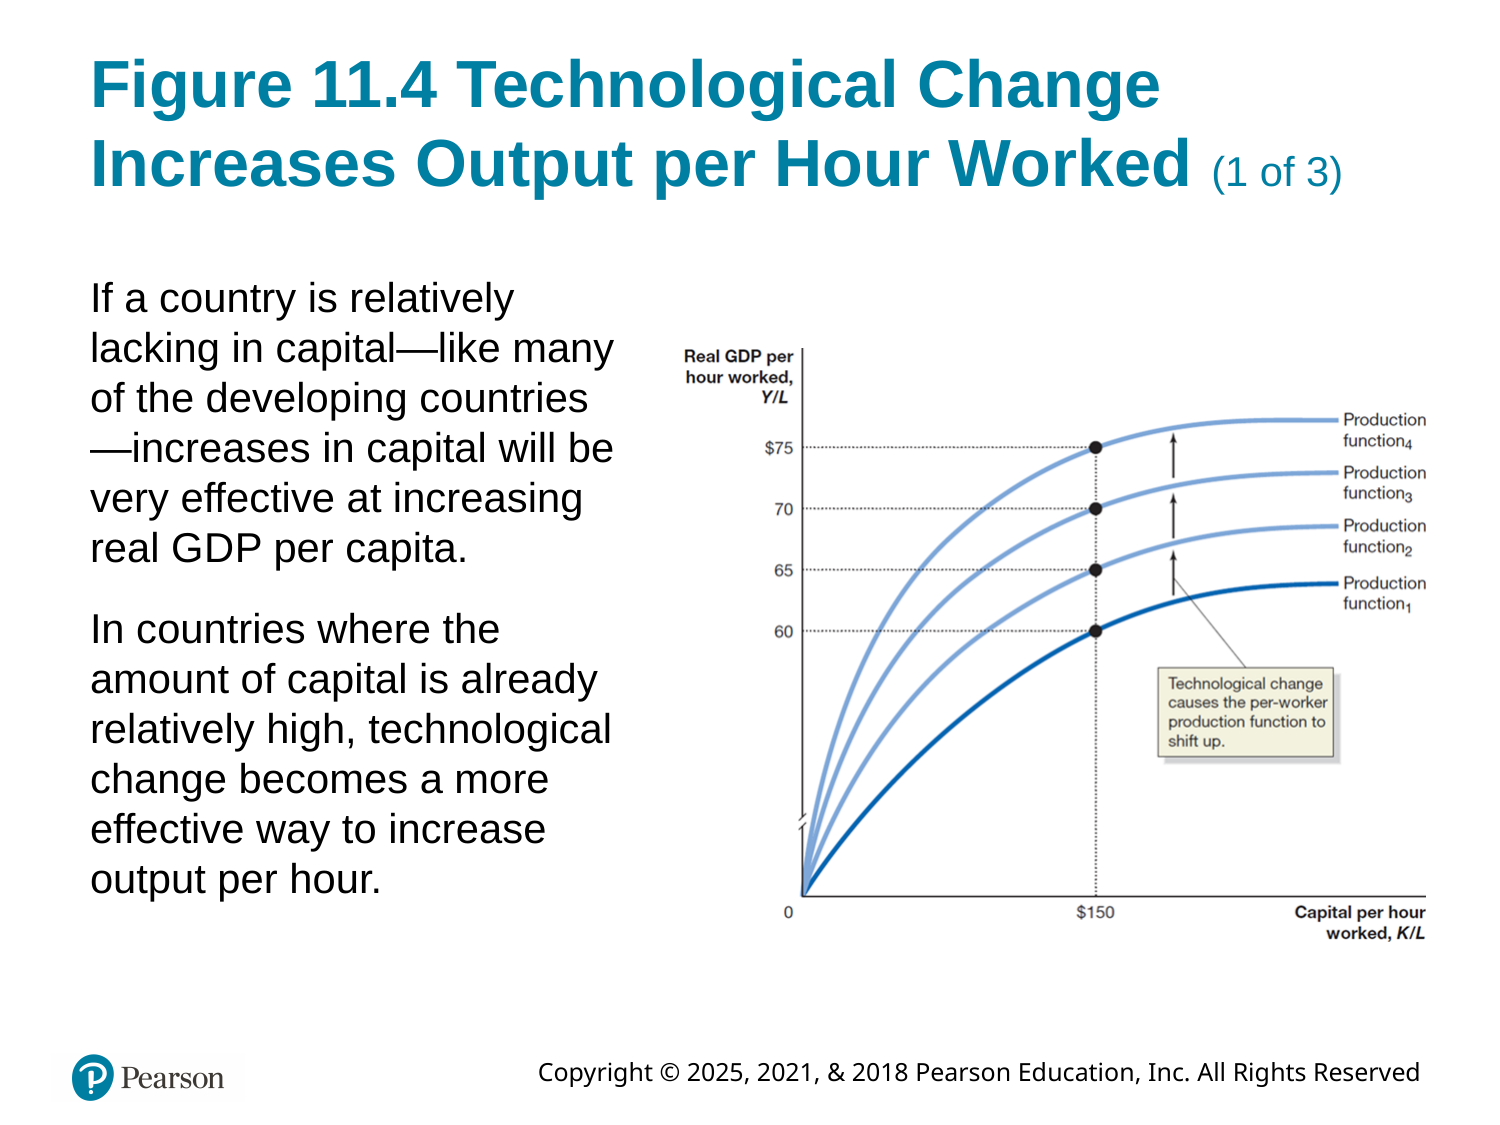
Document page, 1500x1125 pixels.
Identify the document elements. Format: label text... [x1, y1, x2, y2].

title Figure 11.4 Technological Change Increases Output per Hour Worked (1 of 3) [75, 35, 1425, 216]
list If a country is relatively lacking in capital—like many of the developing countries—increases in capital will be very effective at increasing real G D P per capita. In countries where the amount of capital is already relatively high, technological change becomes a more effective way to increase output per hour. [75, 255, 641, 994]
picture [683, 348, 1426, 943]
picture [51, 1053, 245, 1102]
